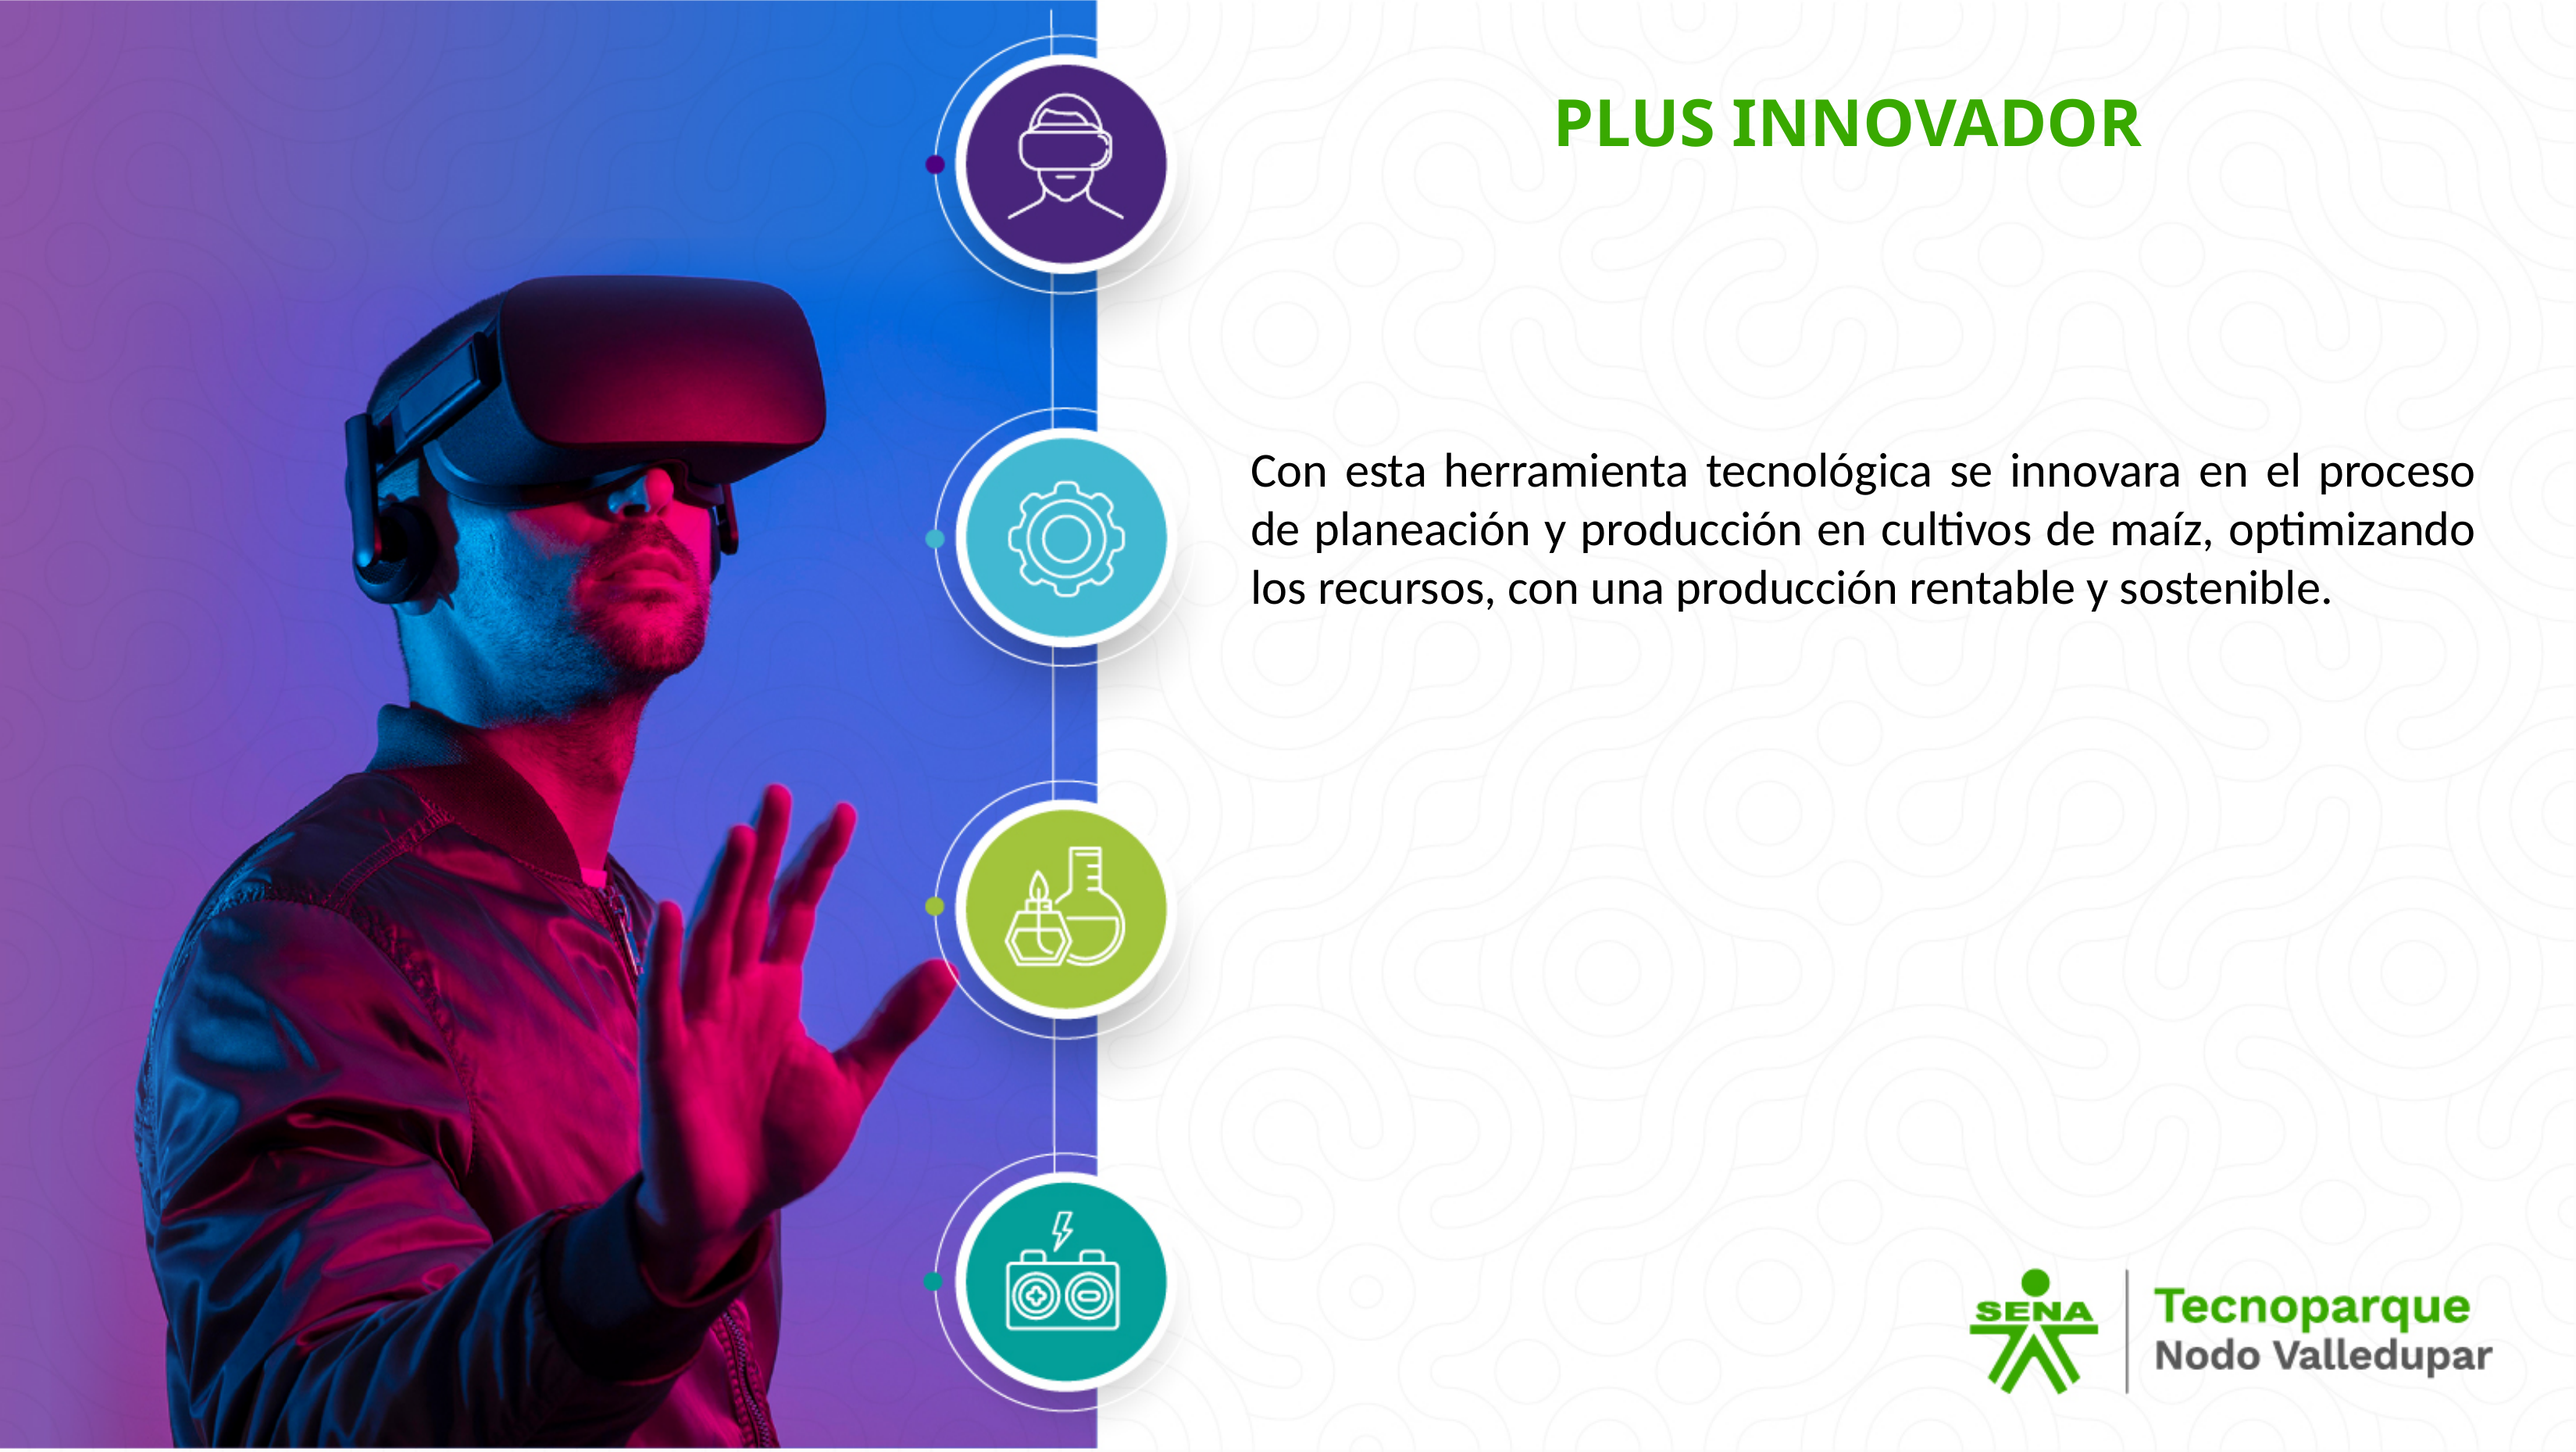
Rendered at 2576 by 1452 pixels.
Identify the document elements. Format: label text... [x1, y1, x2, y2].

text_box PLUS INNOVADOR [1522, 81, 2174, 160]
text_box Con esta herramienta tecnológica se innovara en el proceso de planeación y producción en cultivos de maíz, optimizando los recursos, con una producción rentable y sostenible. [1239, 433, 2489, 1185]
picture [0, 0, 2576, 1452]
